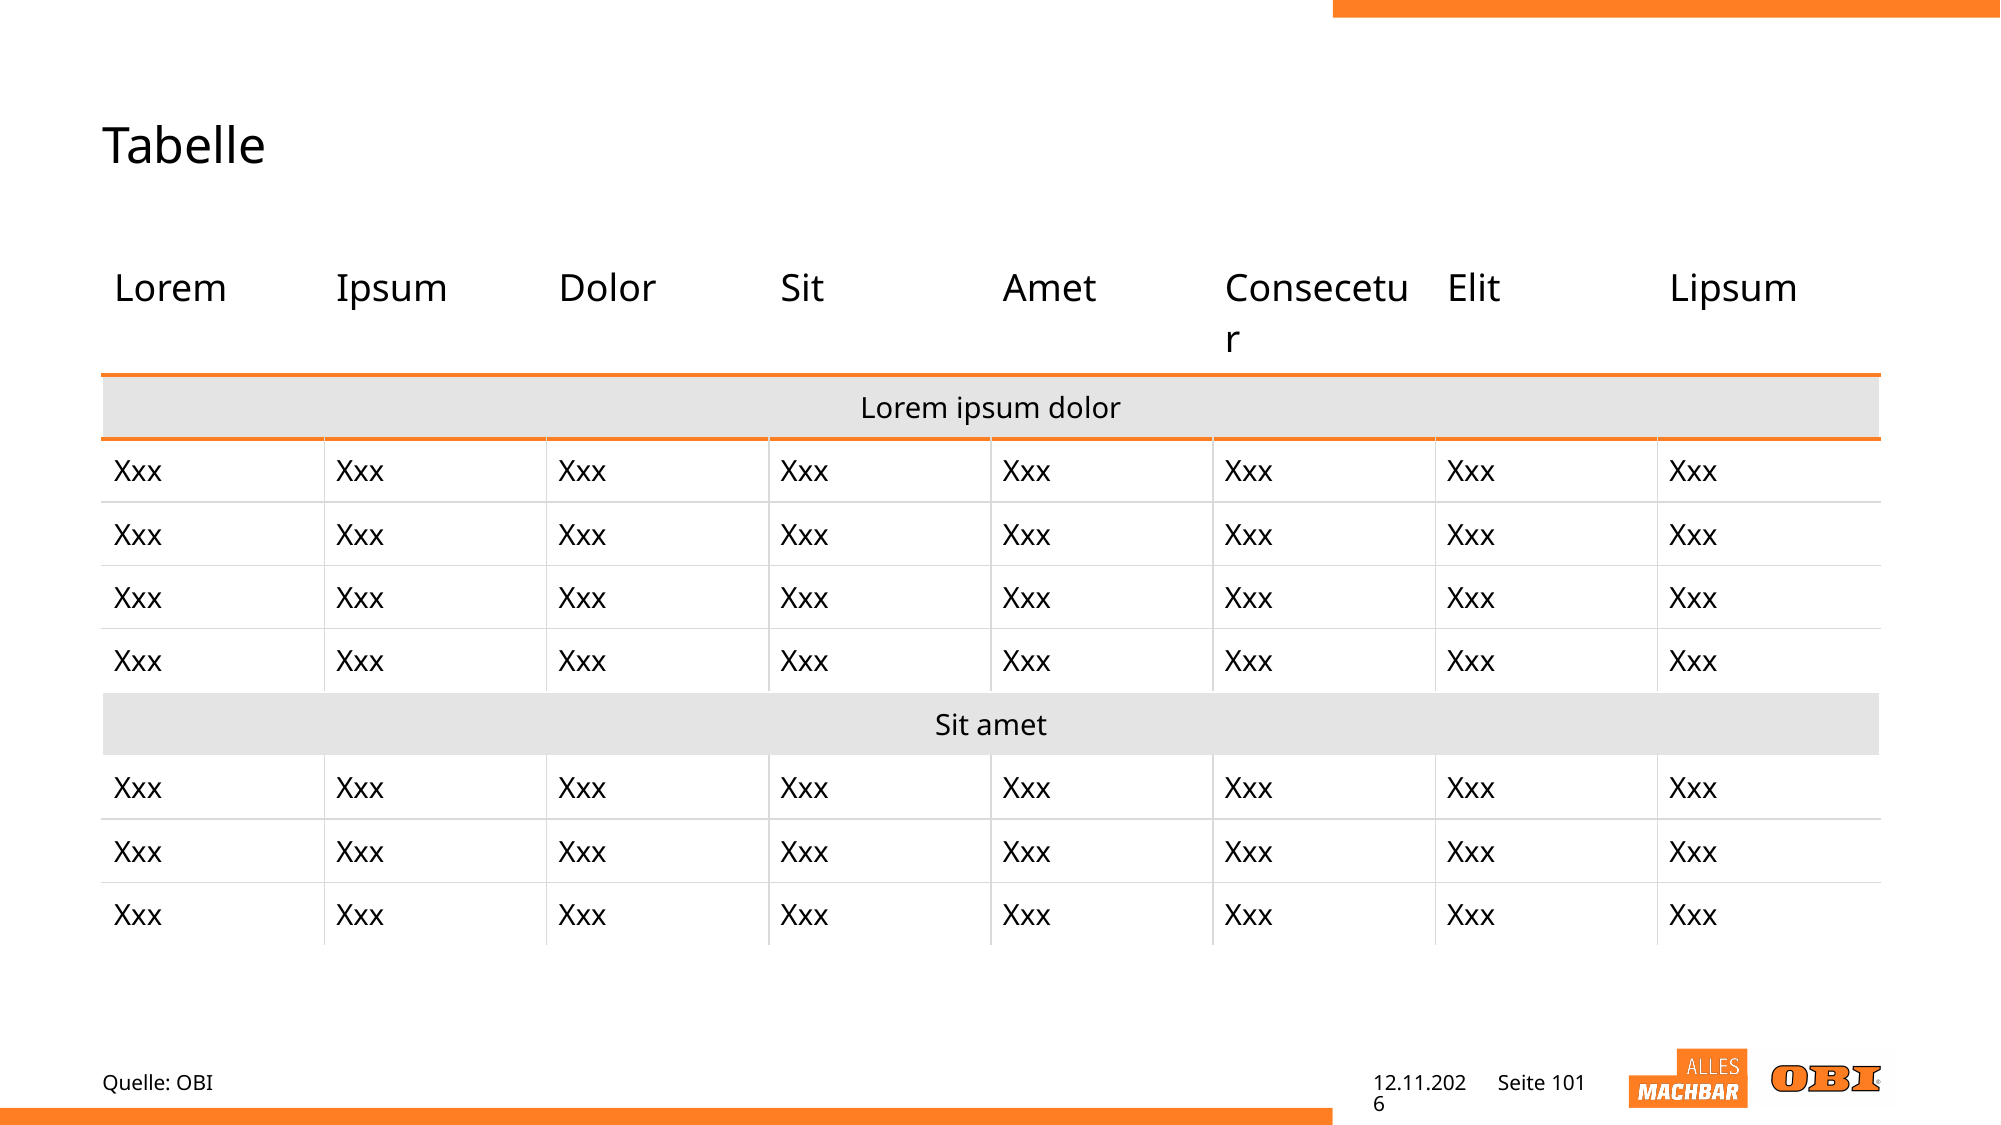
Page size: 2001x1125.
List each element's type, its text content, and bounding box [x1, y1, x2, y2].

table_header Elit [1435, 262, 1658, 373]
table_cell Xxx [992, 757, 1212, 818]
table_header Amet [991, 262, 1213, 373]
table_cell Xxx [325, 629, 546, 691]
table_header Dolor [547, 262, 769, 373]
table_cell Xxx [1214, 820, 1435, 882]
footer Quelle: OBI [102, 1071, 1271, 1097]
table_cell Xxx [1658, 566, 1879, 628]
table_cell Xxx [547, 441, 768, 501]
table_cell Xxx [103, 441, 324, 501]
table_cell Xxx [1436, 503, 1657, 565]
table_cell Xxx [103, 629, 324, 691]
table_cell Xxx [325, 820, 546, 882]
table_cell Xxx [103, 503, 324, 565]
table_cell Xxx [992, 820, 1212, 882]
table_cell Lorem ipsum dolor [103, 377, 1879, 437]
table_cell Xxx [1214, 757, 1435, 818]
table_cell Xxx [770, 441, 990, 501]
table_header Lipsum [1658, 262, 1879, 373]
title Tabelle [102, 112, 1880, 174]
slide_number Seite 101 [1497, 1071, 1588, 1097]
table_cell Xxx [1658, 503, 1879, 565]
table_cell Xxx [1214, 441, 1435, 501]
table_cell Xxx [547, 757, 768, 818]
table_cell Xxx [770, 629, 990, 691]
table_cell Xxx [325, 566, 546, 628]
table_header Sit [769, 262, 991, 373]
table_cell Xxx [325, 503, 546, 565]
table_cell Xxx [1436, 820, 1657, 882]
table_cell Xxx [992, 566, 1212, 628]
table_cell Xxx [103, 820, 324, 882]
table_cell Xxx [992, 883, 1212, 945]
table_cell Xxx [770, 883, 990, 945]
table_header Ipsum [325, 262, 547, 373]
table_cell Xxx [1658, 883, 1879, 945]
table_cell Xxx [992, 441, 1212, 501]
table_cell Xxx [547, 503, 768, 565]
table_cell Xxx [325, 757, 546, 818]
table_cell Sit amet [103, 693, 1879, 755]
picture [1754, 1048, 1898, 1107]
table_cell Xxx [770, 820, 990, 882]
table_cell Xxx [770, 503, 990, 565]
table_cell Xxx [103, 883, 324, 945]
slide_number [1373, 1071, 1475, 1097]
table_cell Xxx [547, 820, 768, 882]
table_cell Xxx [770, 757, 990, 818]
table_cell Xxx [1214, 566, 1435, 628]
table_cell Xxx [1658, 820, 1879, 882]
table_cell Xxx [770, 566, 990, 628]
picture [1638, 1058, 1739, 1100]
table_header Lorem [103, 262, 325, 373]
table_cell Xxx [547, 566, 768, 628]
table_cell Xxx [103, 757, 324, 818]
table_cell Xxx [1436, 757, 1657, 818]
table_cell Xxx [992, 629, 1212, 691]
table_cell Xxx [1436, 883, 1657, 945]
table_cell Xxx [992, 503, 1212, 565]
table_cell Xxx [1436, 566, 1657, 628]
table_cell Xxx [1436, 441, 1657, 501]
table_cell Xxx [1214, 883, 1435, 945]
table_cell Xxx [1214, 629, 1435, 691]
table_cell Xxx [325, 883, 546, 945]
table_cell Xxx [1436, 629, 1657, 691]
table_cell Xxx [547, 629, 768, 691]
table_cell Xxx [1658, 629, 1879, 691]
table_cell Xxx [1658, 757, 1879, 818]
table_cell Xxx [547, 883, 768, 945]
table_cell Xxx [1658, 441, 1879, 501]
table_cell Xxx [103, 566, 324, 628]
table_cell Xxx [1214, 503, 1435, 565]
table_header Consecetur [1213, 262, 1435, 373]
table_cell Xxx [325, 441, 546, 501]
